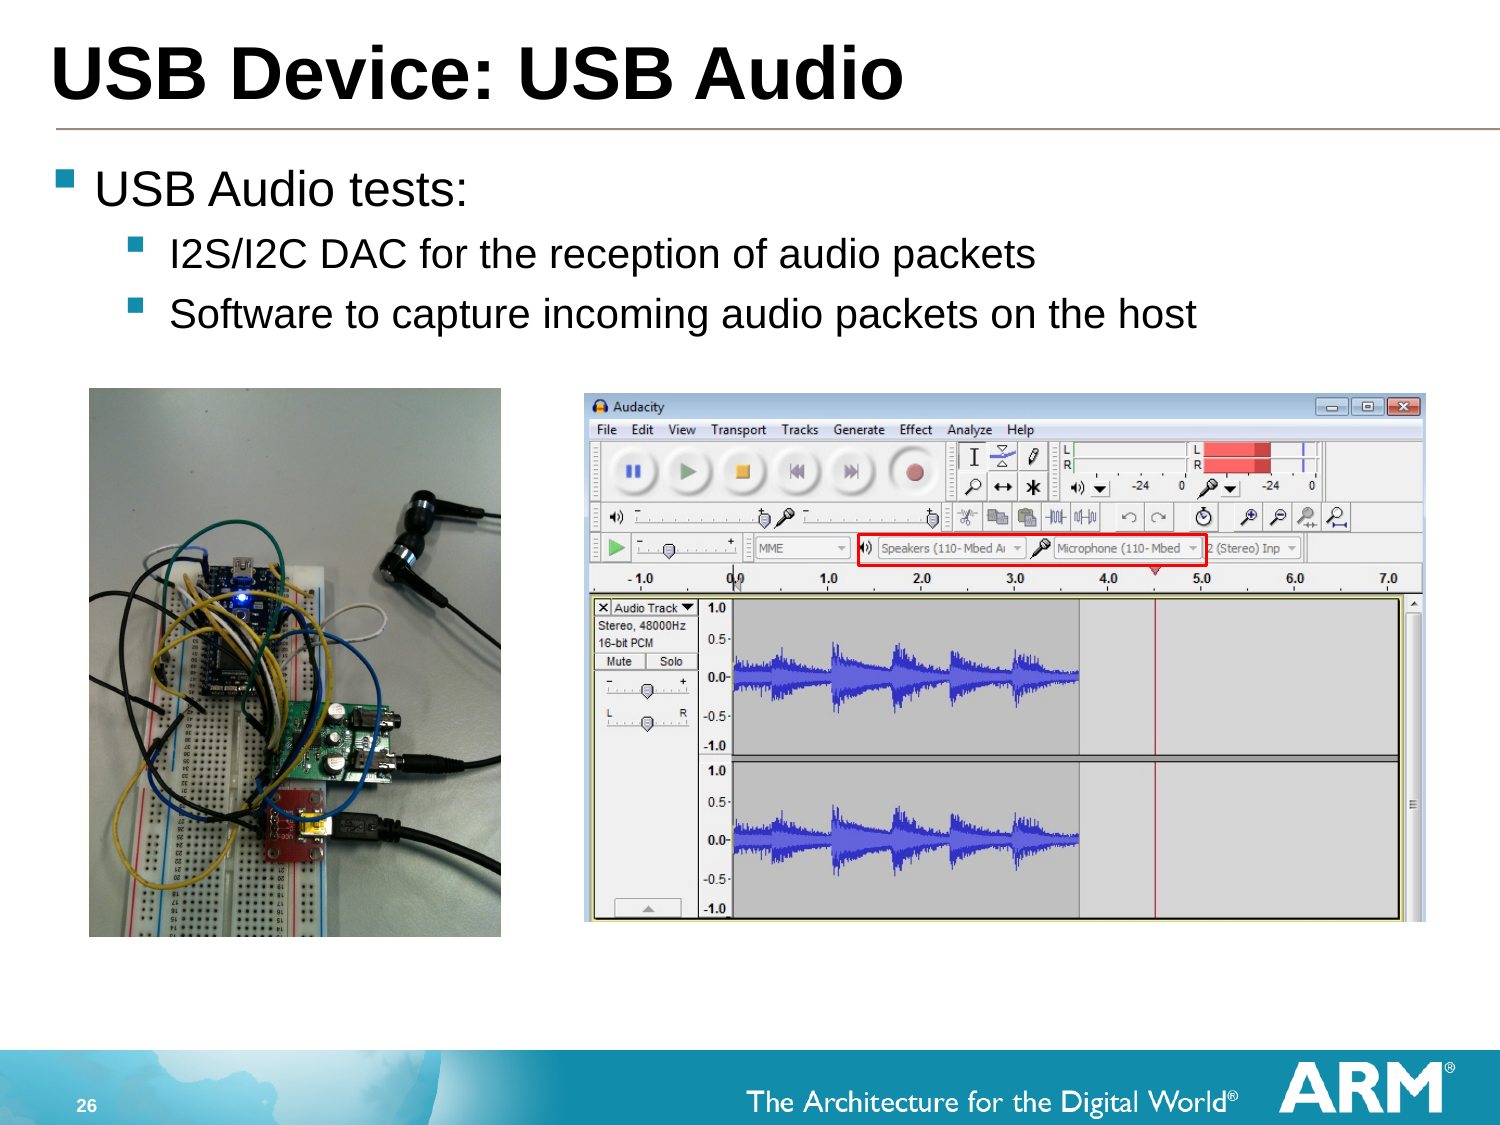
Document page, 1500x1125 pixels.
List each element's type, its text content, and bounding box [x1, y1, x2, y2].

list USB Audio tests: I2S/I2C DAC for the reception of audio packets Software to capture incoming audio packets on the host [35, 148, 1476, 489]
title USB Device: USB Audio [35, 1, 1476, 139]
picture [0, 387, 1500, 1125]
